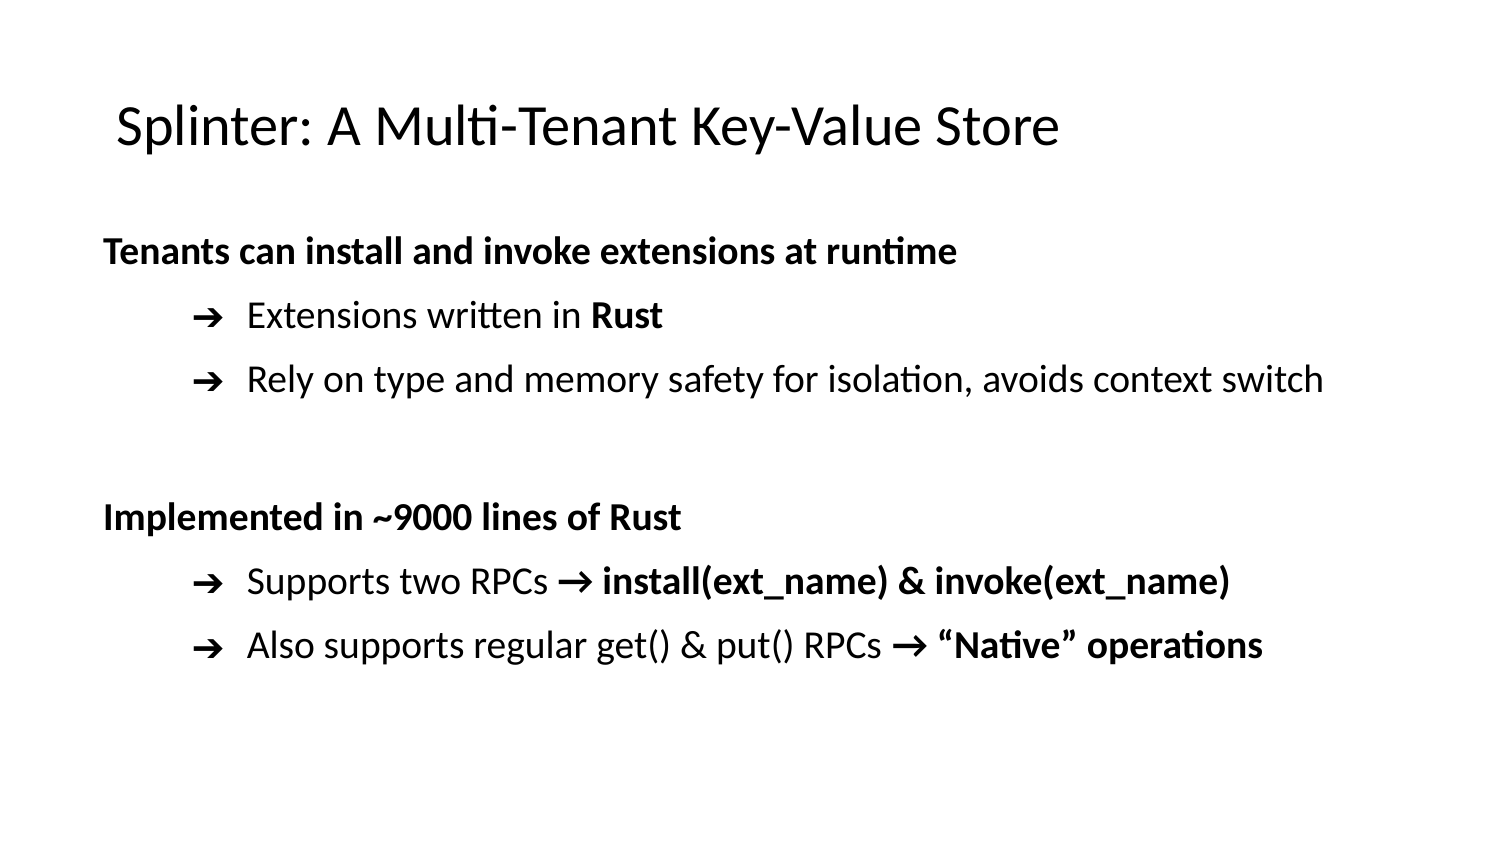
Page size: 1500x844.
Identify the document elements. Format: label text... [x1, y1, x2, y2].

text_box Tenants can install and invoke extensions at runtime Extensions written in Rust Rely on type and memory safety for isolation, avoids context switch Implemented in ~9000 lines of Rust Supports two RPCs → install(ext_name) & invoke(ext_name) Also supports regular get() & put() RPCs → “Native” operations [103, 224, 1397, 760]
text_box Splinter: A Multi-Tenant Key-Value Store [103, 44, 1397, 208]
